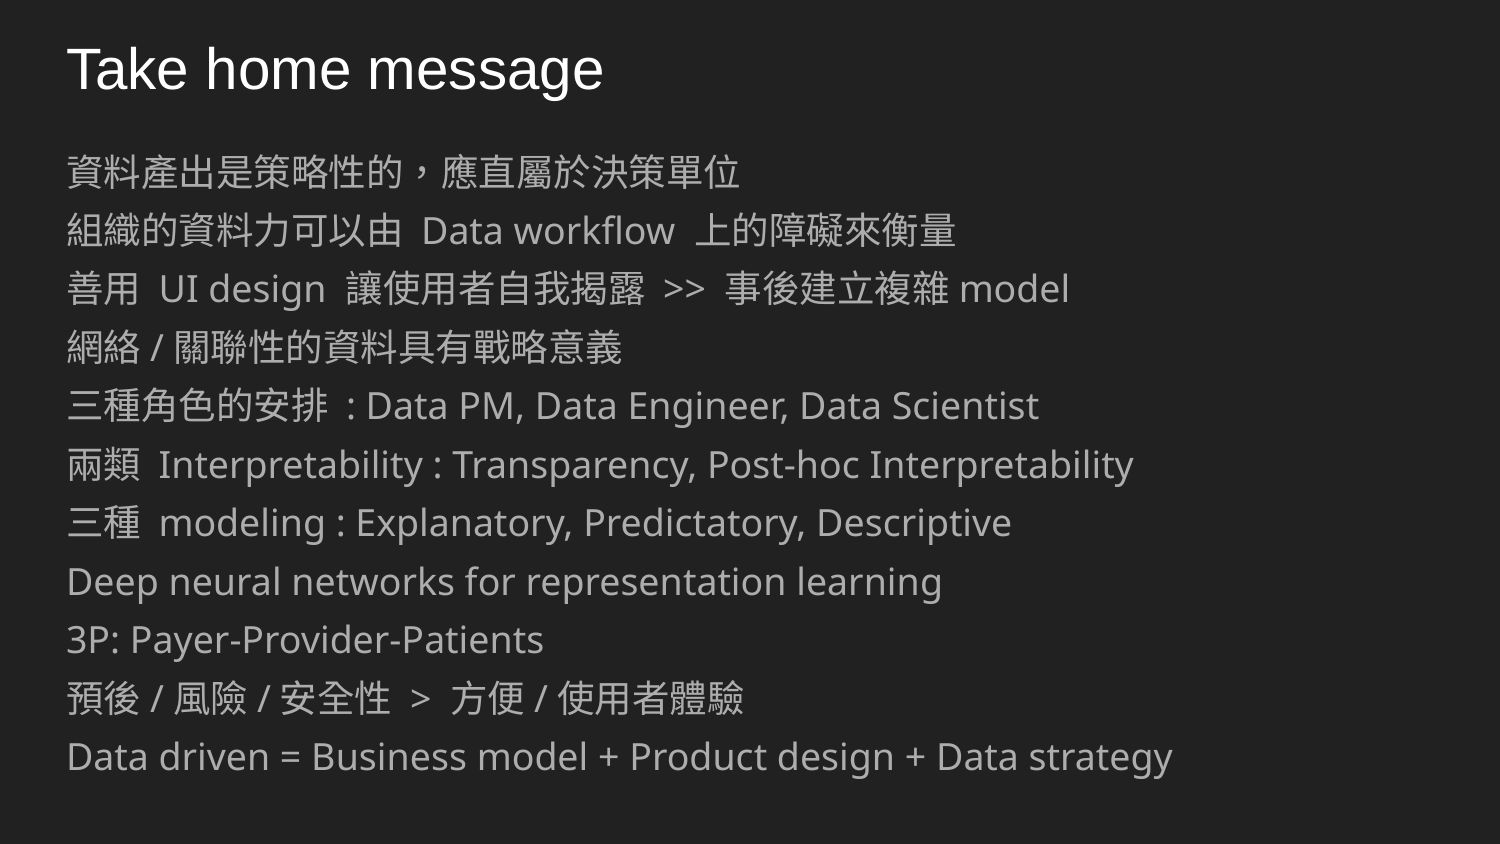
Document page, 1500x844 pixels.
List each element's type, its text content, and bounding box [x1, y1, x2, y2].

list 資料產出是策略性的，應直屬於決策單位 組織的資料力可以由 Data workflow 上的障礙來衡量 善用 UI design 讓使用者自我揭露 >> 事後建立複雜model 網絡/關聯性的資料具有戰略意義 三種角色的安排 : Data PM, Data Engineer, Data Scientist 兩類 Interpretability : Transparency, Post-hoc Interpretability 三種 modeling : Explanatory, Predictatory, Descriptive Deep neural networks for representation learning 3P: Payer-Provider-Patients 預後/風險/安全性 > 方便/使用者體驗 Data driven = Business model + Product design + Data strategy [51, 120, 1449, 819]
title Take home message [51, 15, 1449, 110]
